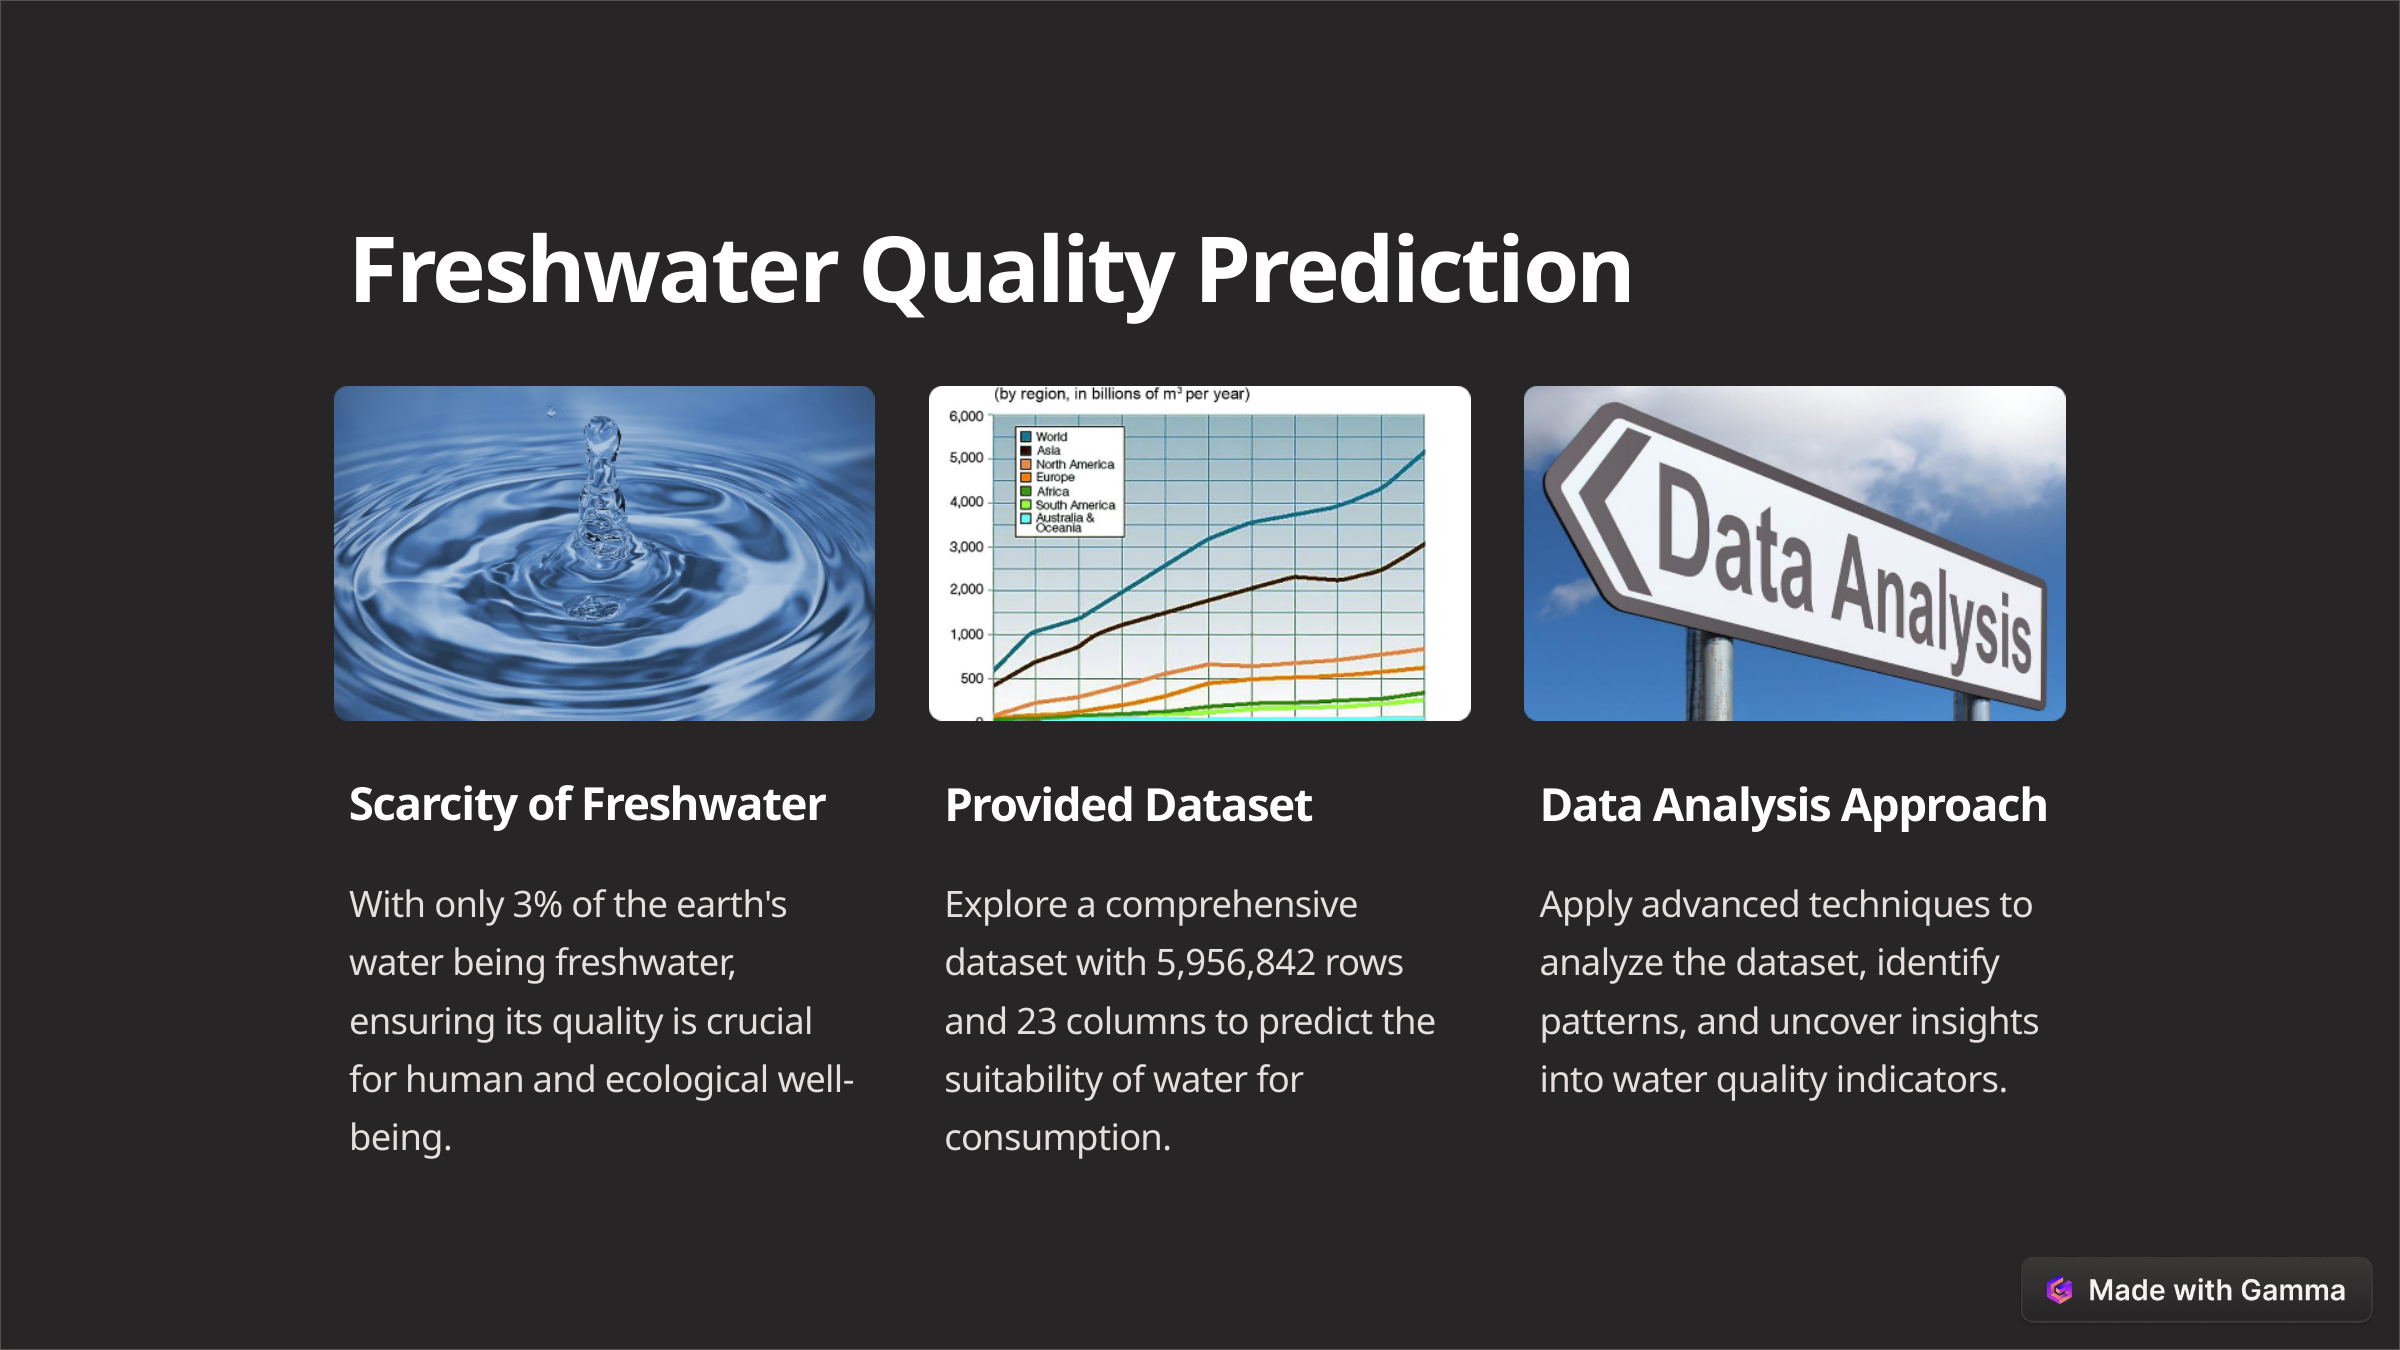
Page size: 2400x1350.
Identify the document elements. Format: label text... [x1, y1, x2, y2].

text_box Provided Dataset [929, 765, 1295, 823]
text_box Scarcity of Freshwater [334, 765, 805, 823]
text_box Apply advanced techniques to analyze the dataset, identify patterns, and uncover insights into water quality indicators. [1524, 859, 2066, 1093]
picture [2008, 1244, 2385, 1335]
text_box With only 3% of the earth's water being freshwater, ensuring its quality is crucial for human and ecological well-being. [334, 859, 875, 1093]
text_box Data Analysis Approach [1524, 765, 2028, 823]
text_box Freshwater Quality Prediction [334, 199, 1584, 314]
picture [334, 386, 875, 721]
text_box Explore a comprehensive dataset with 5,956,842 rows and 23 columns to predict the suitability of water for consumption. [929, 859, 1471, 1151]
text_box [0, 0, 2400, 1350]
picture [929, 386, 1471, 721]
picture [1524, 386, 2066, 721]
